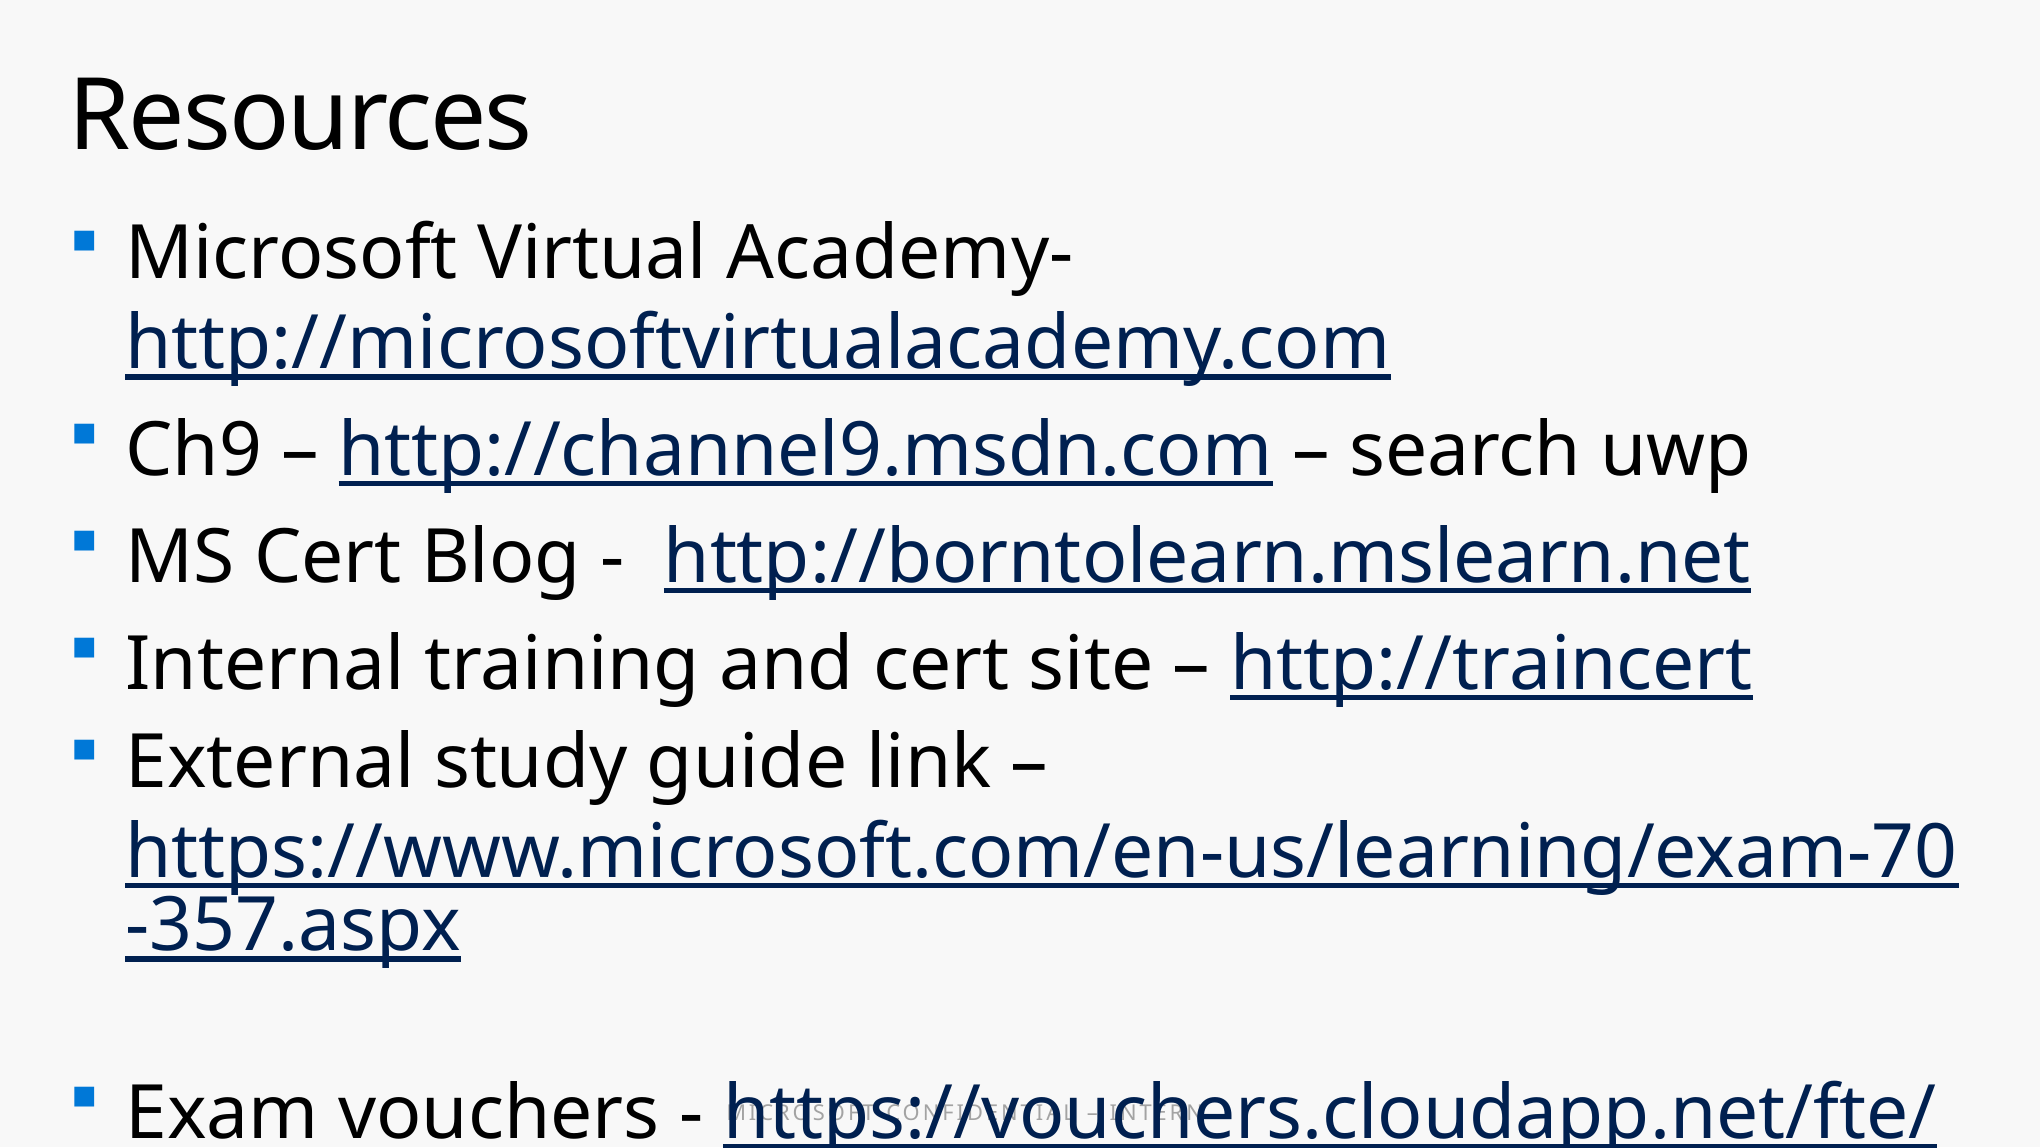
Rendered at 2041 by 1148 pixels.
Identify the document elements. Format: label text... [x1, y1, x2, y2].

list Microsoft Virtual Academy- http://microsoftvirtualacademy.com Ch9 – http://channel9.msdn.com – search uwp MS Cert Blog - http://borntolearn.mslearn.net Internal training and cert site – http://traincert External study guide link – https://www.microsoft.com/en-us/learning/exam-70-357.aspx Exam vouchers - https://vouchers.cloudapp.net/fte/ [45, 199, 1996, 975]
title Resources [45, 48, 1996, 199]
